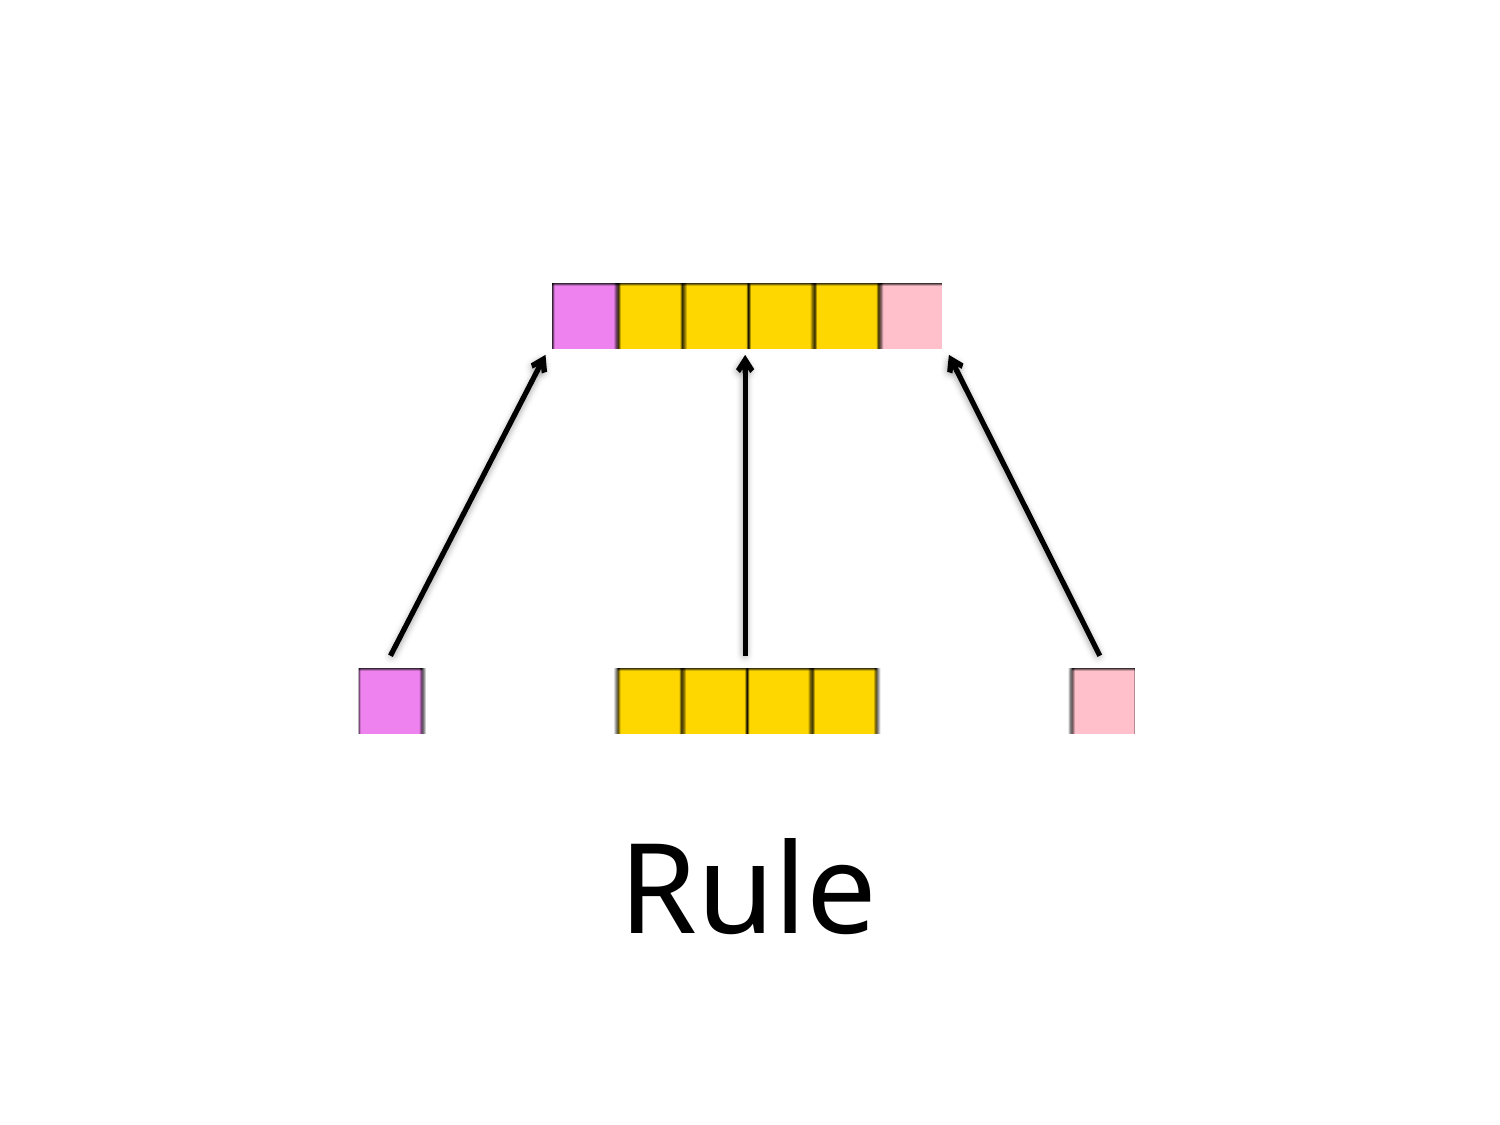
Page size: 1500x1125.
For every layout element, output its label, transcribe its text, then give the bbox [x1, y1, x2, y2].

picture [358, 668, 1136, 734]
picture [551, 283, 943, 349]
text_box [390, 354, 546, 656]
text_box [948, 354, 1101, 656]
text_box Rule [217, 800, 1279, 966]
